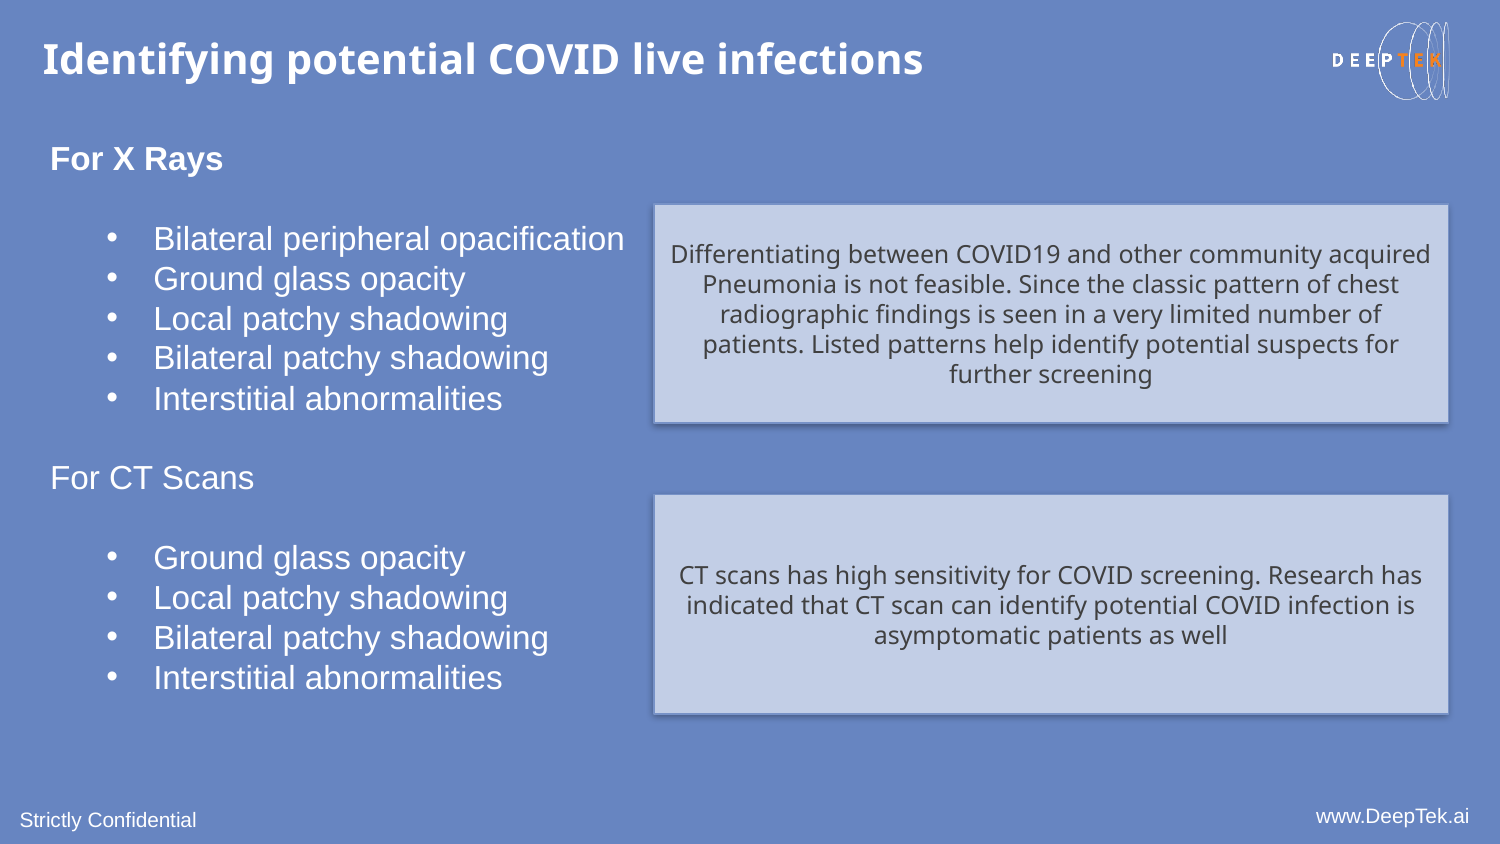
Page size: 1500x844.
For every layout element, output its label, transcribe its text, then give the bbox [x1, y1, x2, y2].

picture [1323, 14, 1458, 107]
text_box Identifying potential COVID live infections [28, 25, 1318, 91]
text_box For X Rays Bilateral peripheral opacification Ground glass opacity Local patchy shadowing Bilateral patchy shadowing Interstitial abnormalities For CT Scans Ground glass opacity Local patchy shadowing Bilateral patchy shadowing Interstitial abnormalities [35, 129, 1273, 744]
text_box CT scans has high sensitivity for COVID screening. Research has indicated that CT scan can identify potential COVID infection is asymptomatic patients as well [653, 494, 1449, 715]
text_box Differentiating between COVID19 and other community acquired Pneumonia is not feasible. Since the classic pattern of chest radiographic findings is seen in a very limited number of patients. Listed patterns help identify potential suspects for further screening [653, 203, 1449, 424]
